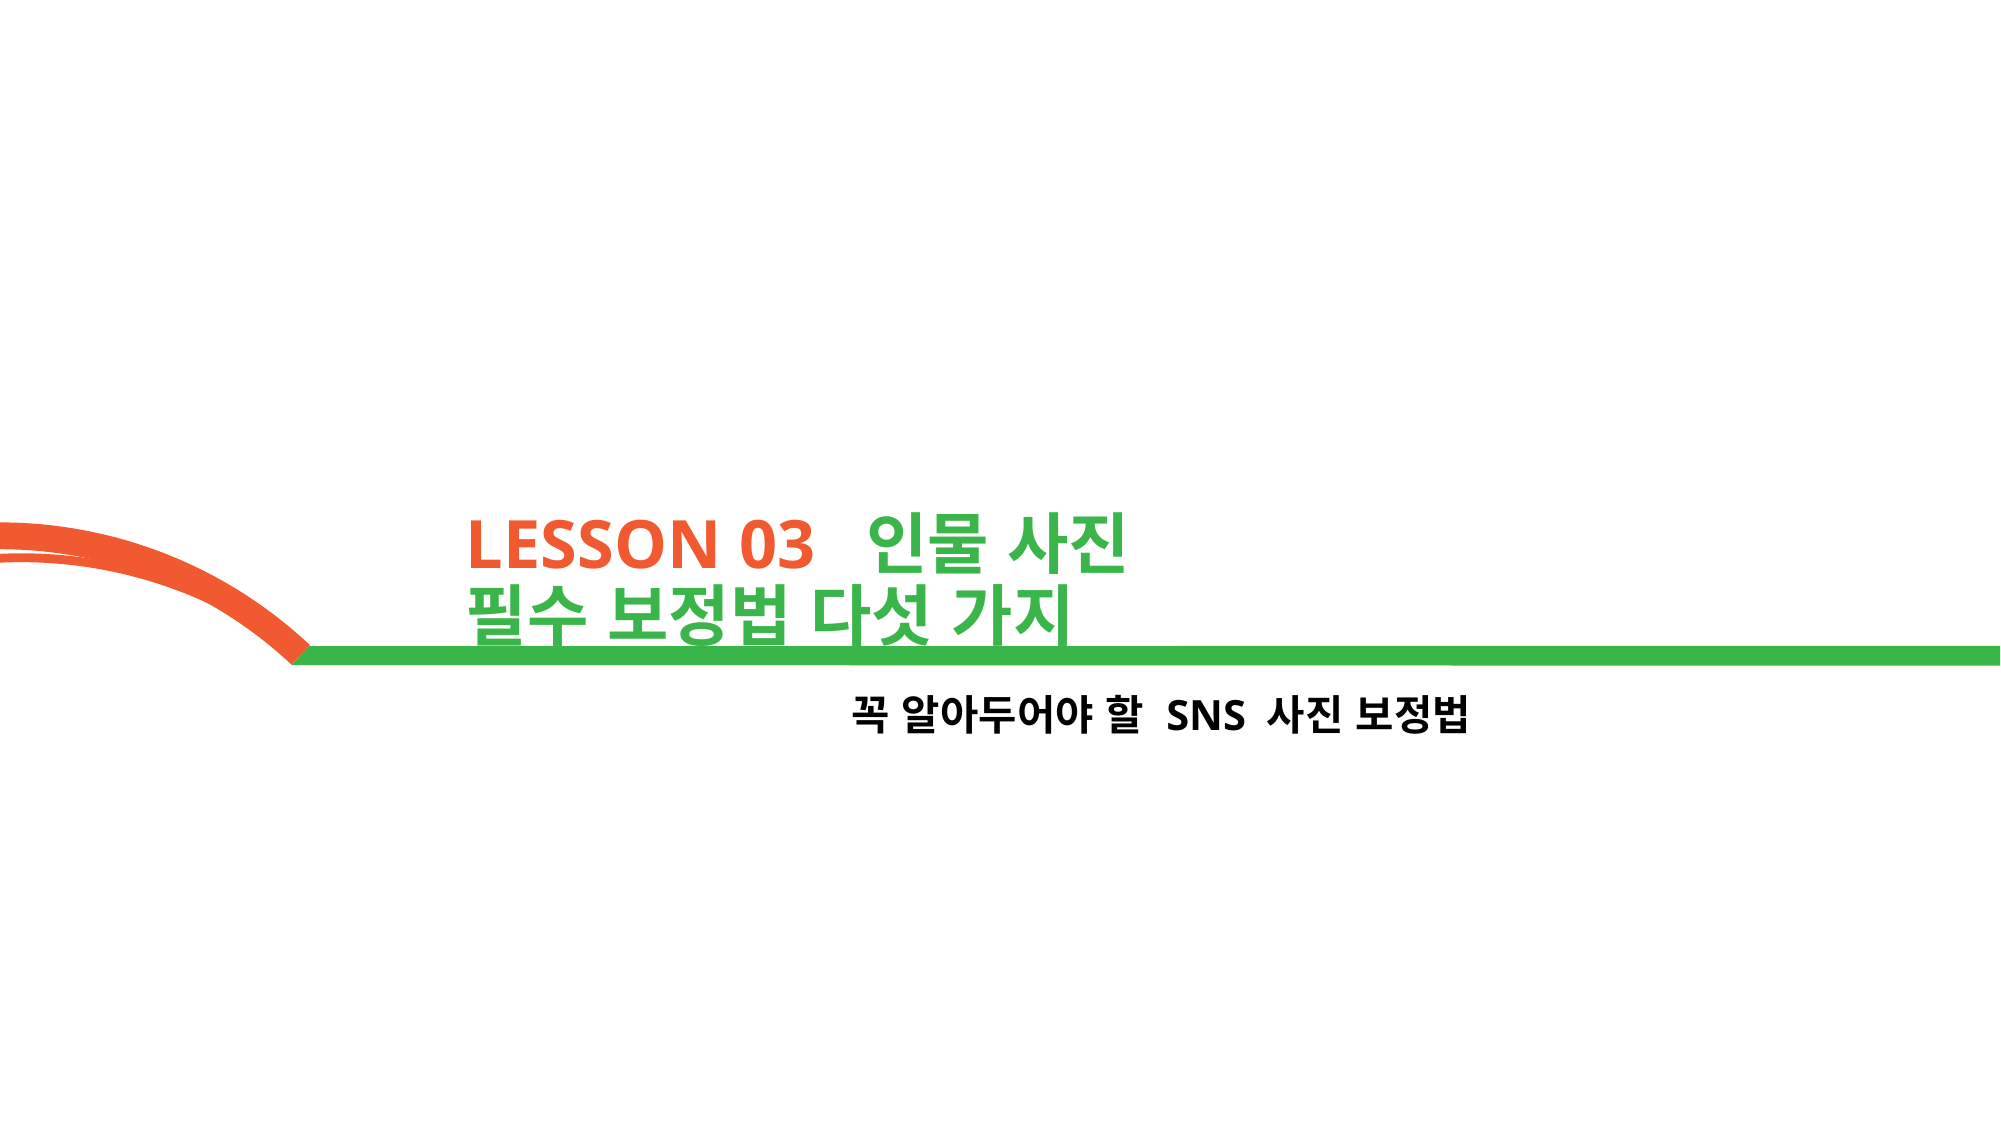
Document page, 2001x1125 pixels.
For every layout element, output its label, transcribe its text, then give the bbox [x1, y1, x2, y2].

list LESSON 03 인물 사진 필수 보정법 다섯 가지 [465, 530, 1208, 636]
text_box 꼭 알아두어야 할 SNS 사진 보정법 [836, 681, 1487, 746]
